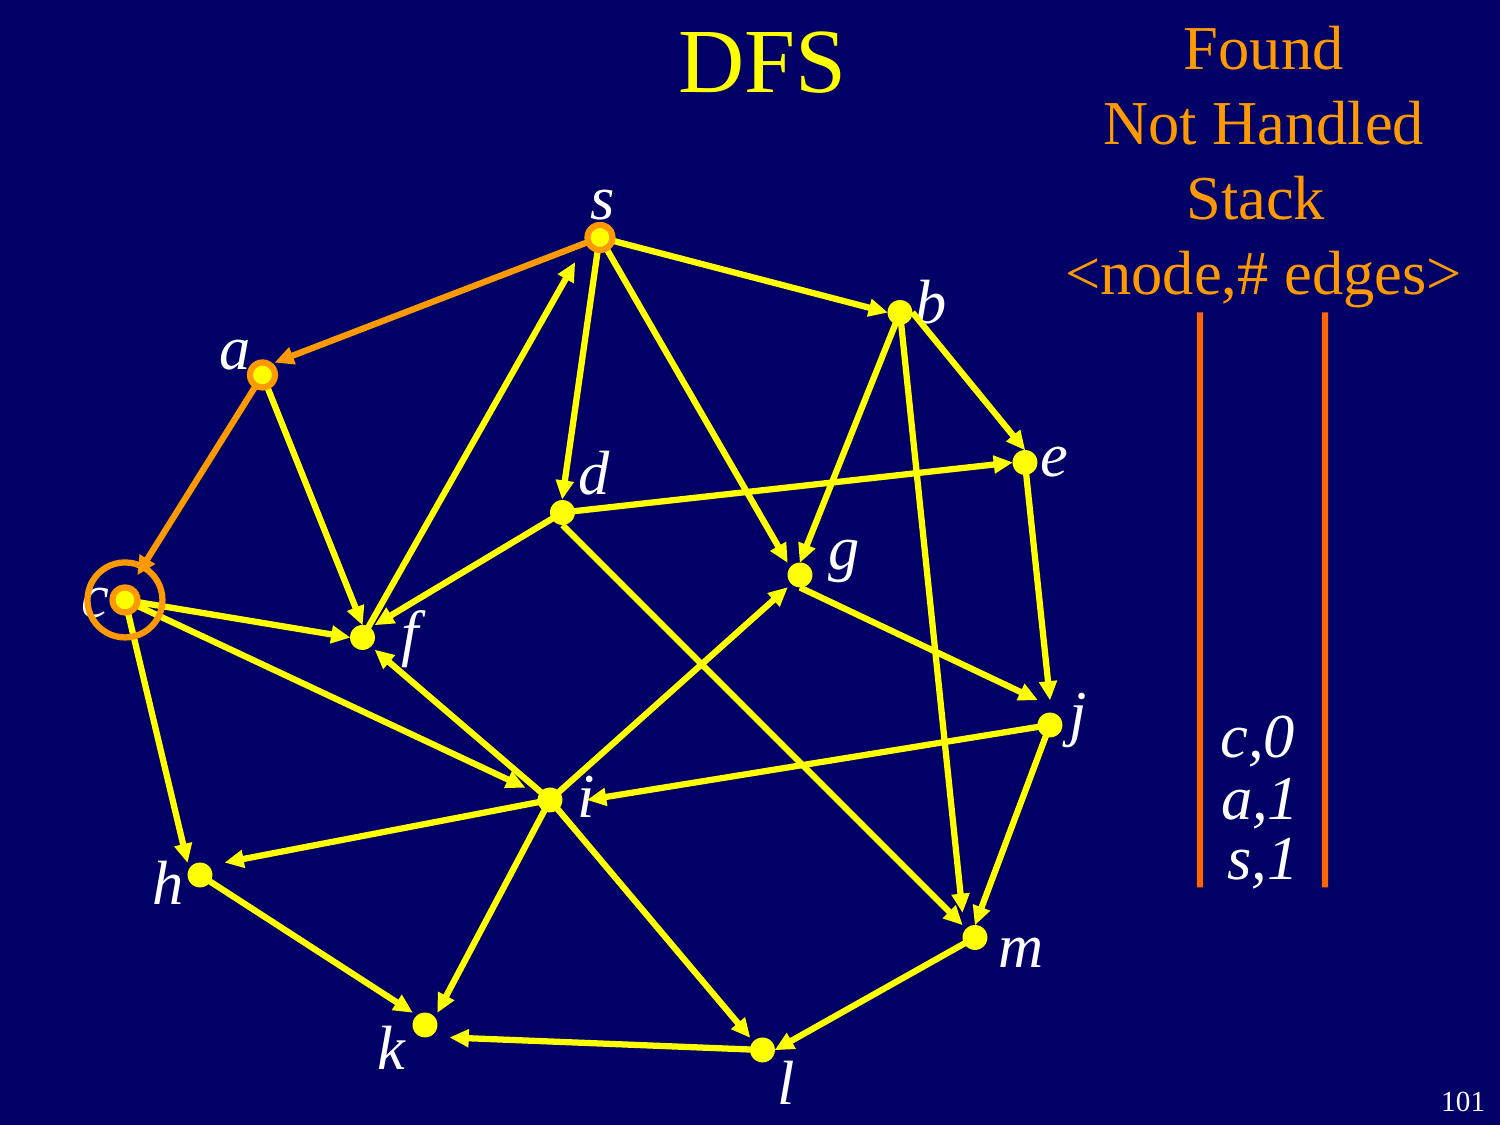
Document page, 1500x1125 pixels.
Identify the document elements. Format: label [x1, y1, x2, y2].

text_box [67, 149, 1102, 1125]
title [125, 0, 1050, 150]
text_box [1050, 0, 1478, 888]
text_box [1205, 687, 1315, 900]
